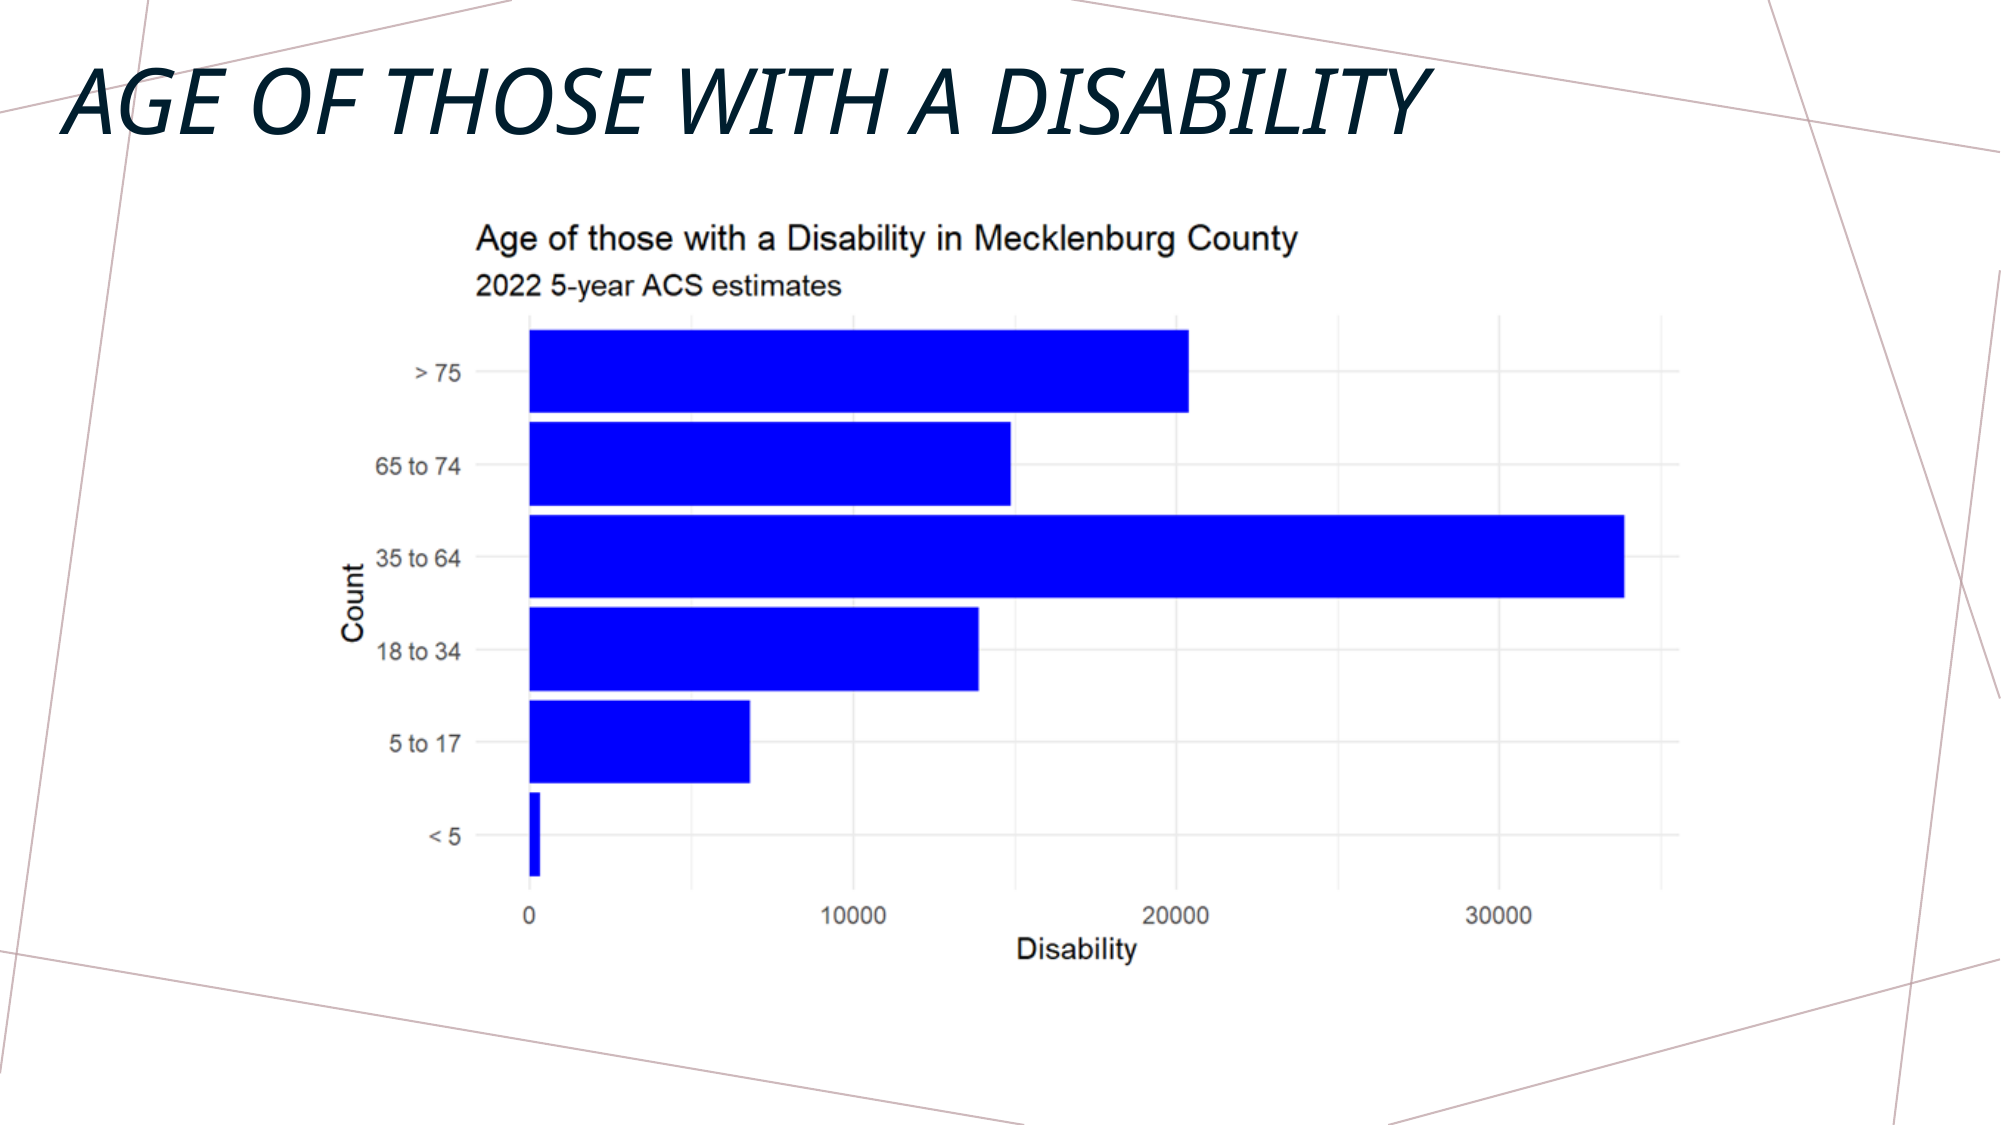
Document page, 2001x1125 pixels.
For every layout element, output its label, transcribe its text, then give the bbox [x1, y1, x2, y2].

text_box Age of those with a disability [49, 0, 1695, 238]
picture [325, 208, 1695, 980]
